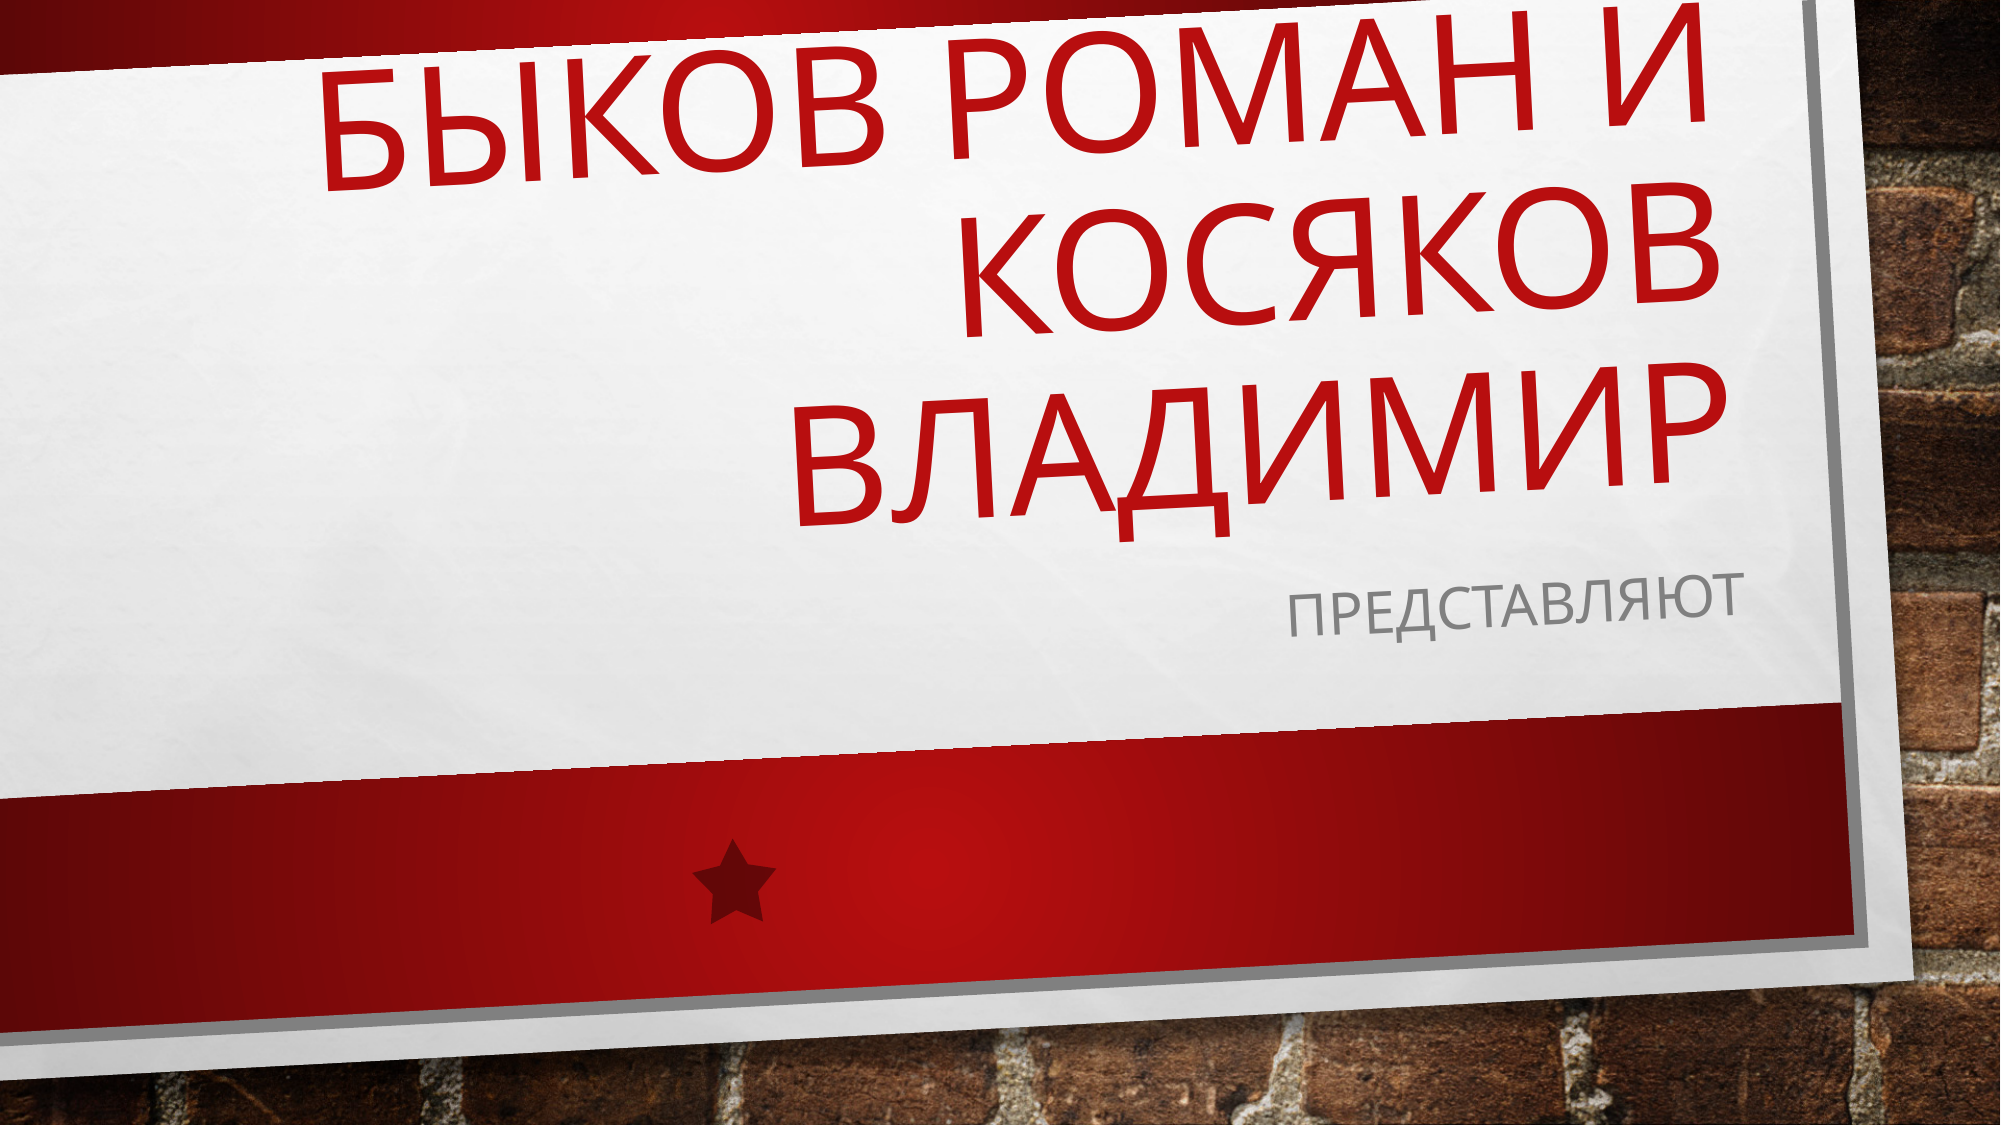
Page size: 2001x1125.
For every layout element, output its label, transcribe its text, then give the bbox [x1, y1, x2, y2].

subtitle представляют [159, 533, 1763, 708]
picture [0, 0, 2000, 1125]
title Быков роман и косяков владимир [135, 67, 1758, 605]
